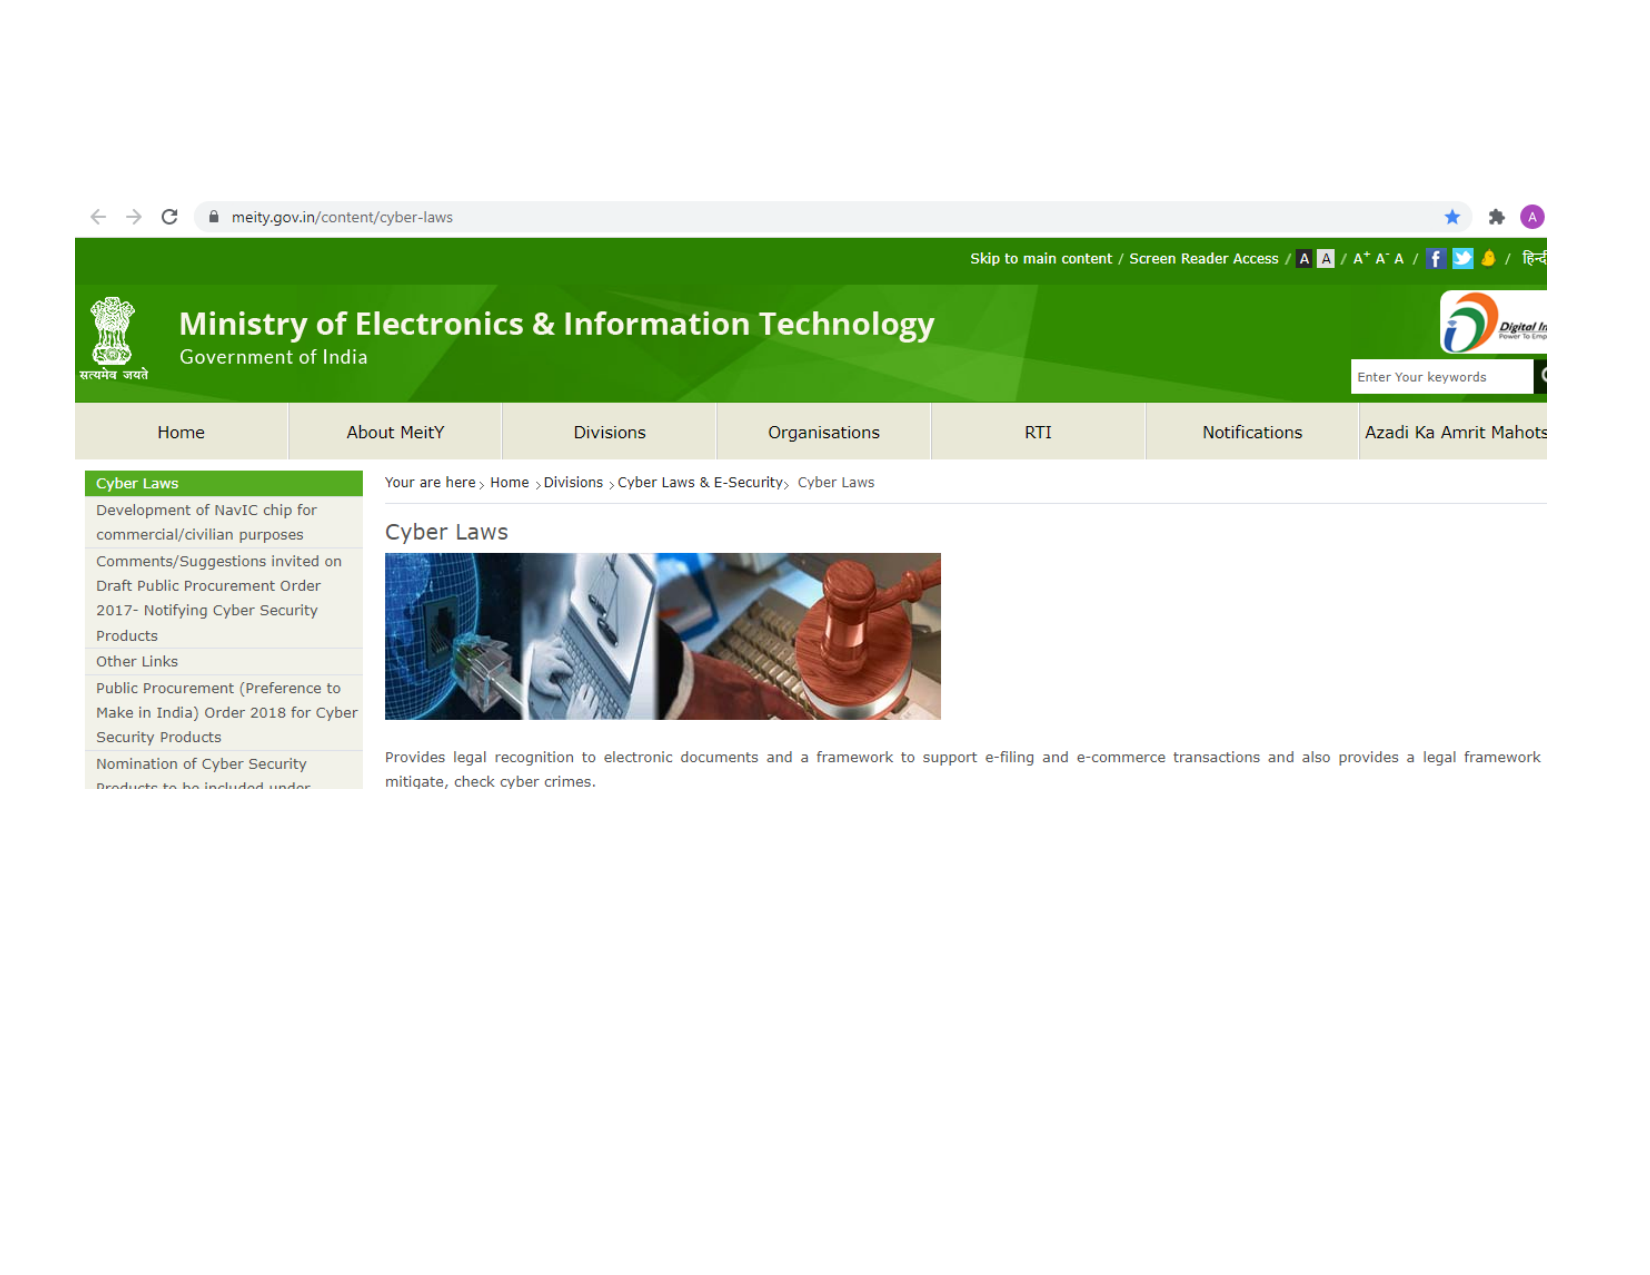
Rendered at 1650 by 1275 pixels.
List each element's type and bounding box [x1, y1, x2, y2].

picture [74, 199, 1547, 790]
